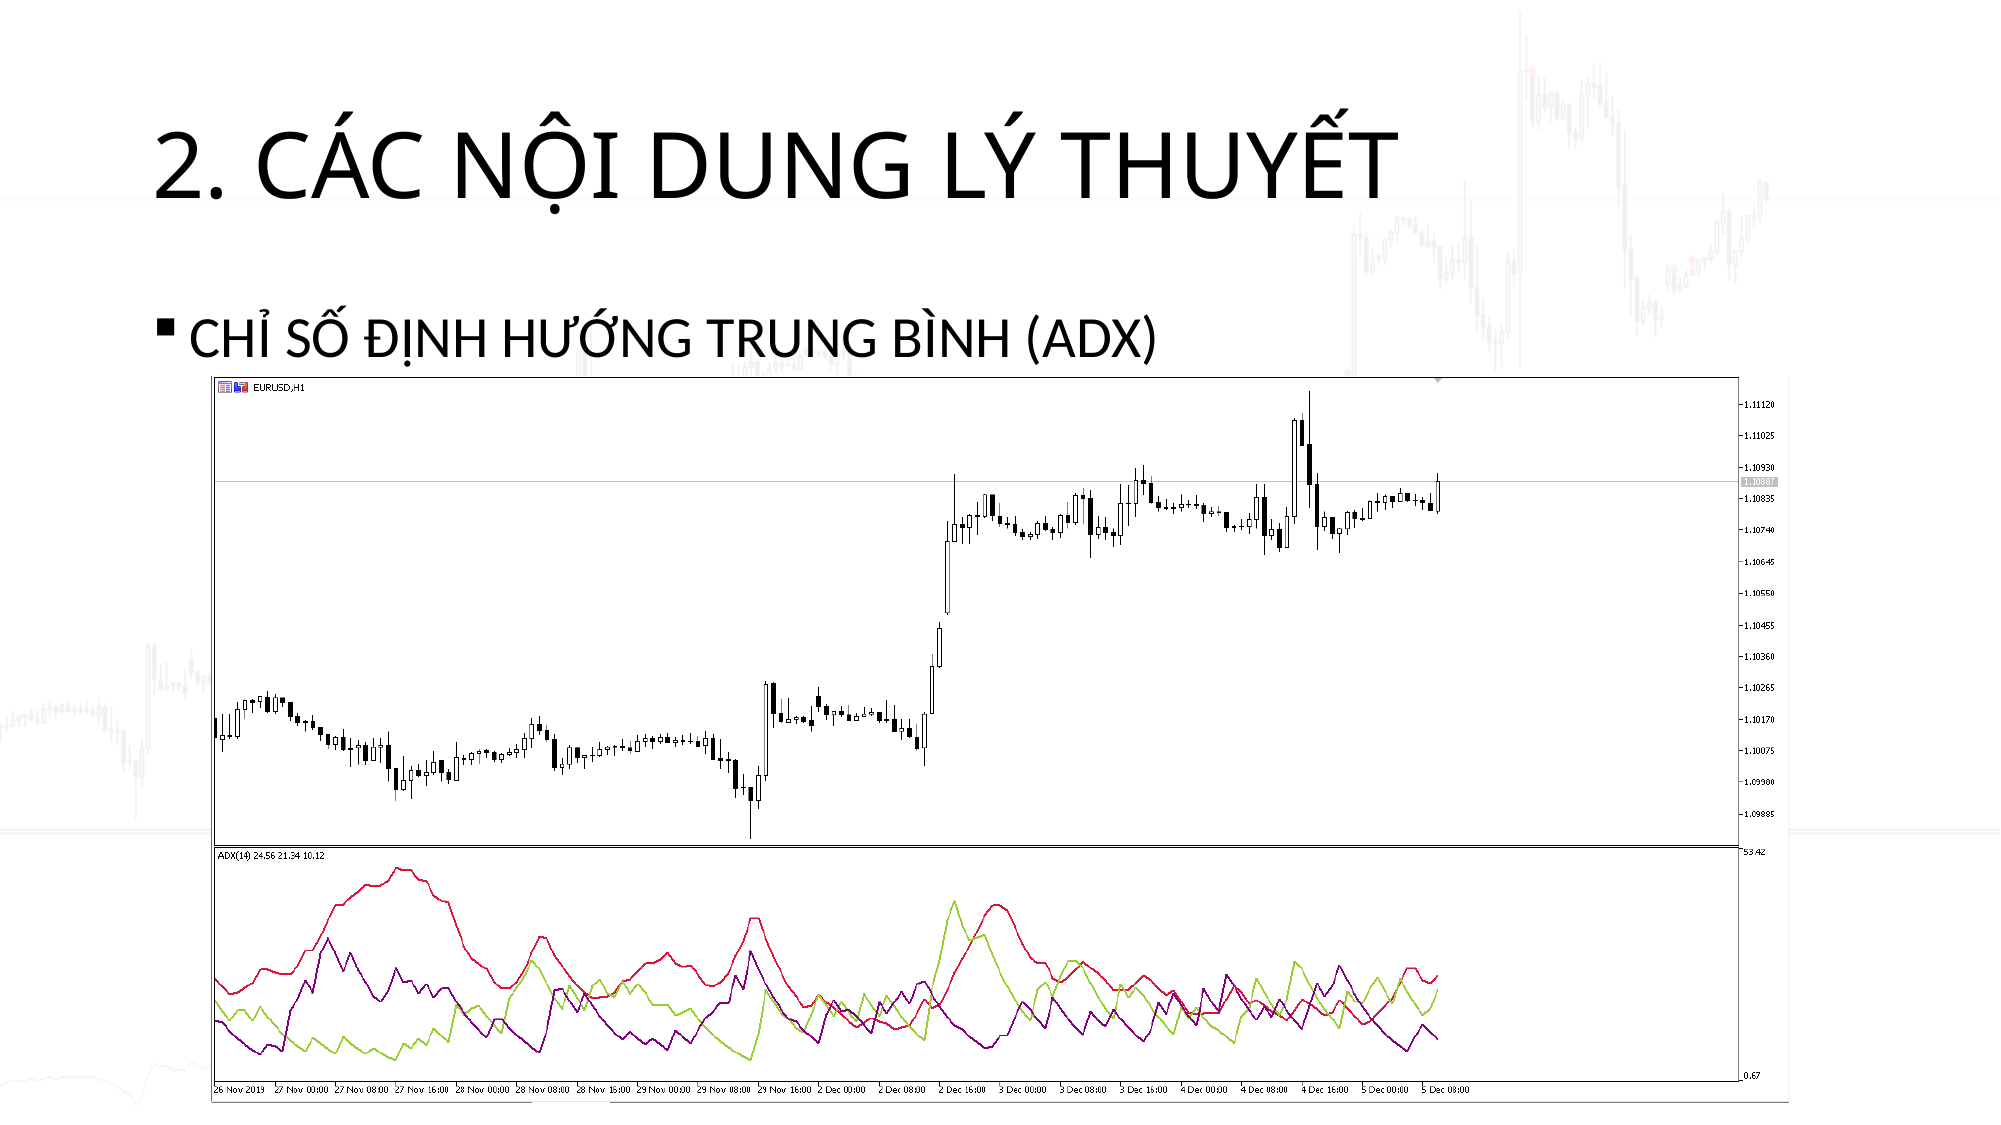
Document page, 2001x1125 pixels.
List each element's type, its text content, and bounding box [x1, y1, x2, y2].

picture [211, 376, 1789, 1103]
list CHỈ SỐ ĐỊNH HƯỚNG TRUNG BÌNH (ADX) [137, 299, 1863, 1014]
title 2. CÁC NỘI DUNG LÝ THUYẾT [137, 59, 1863, 278]
